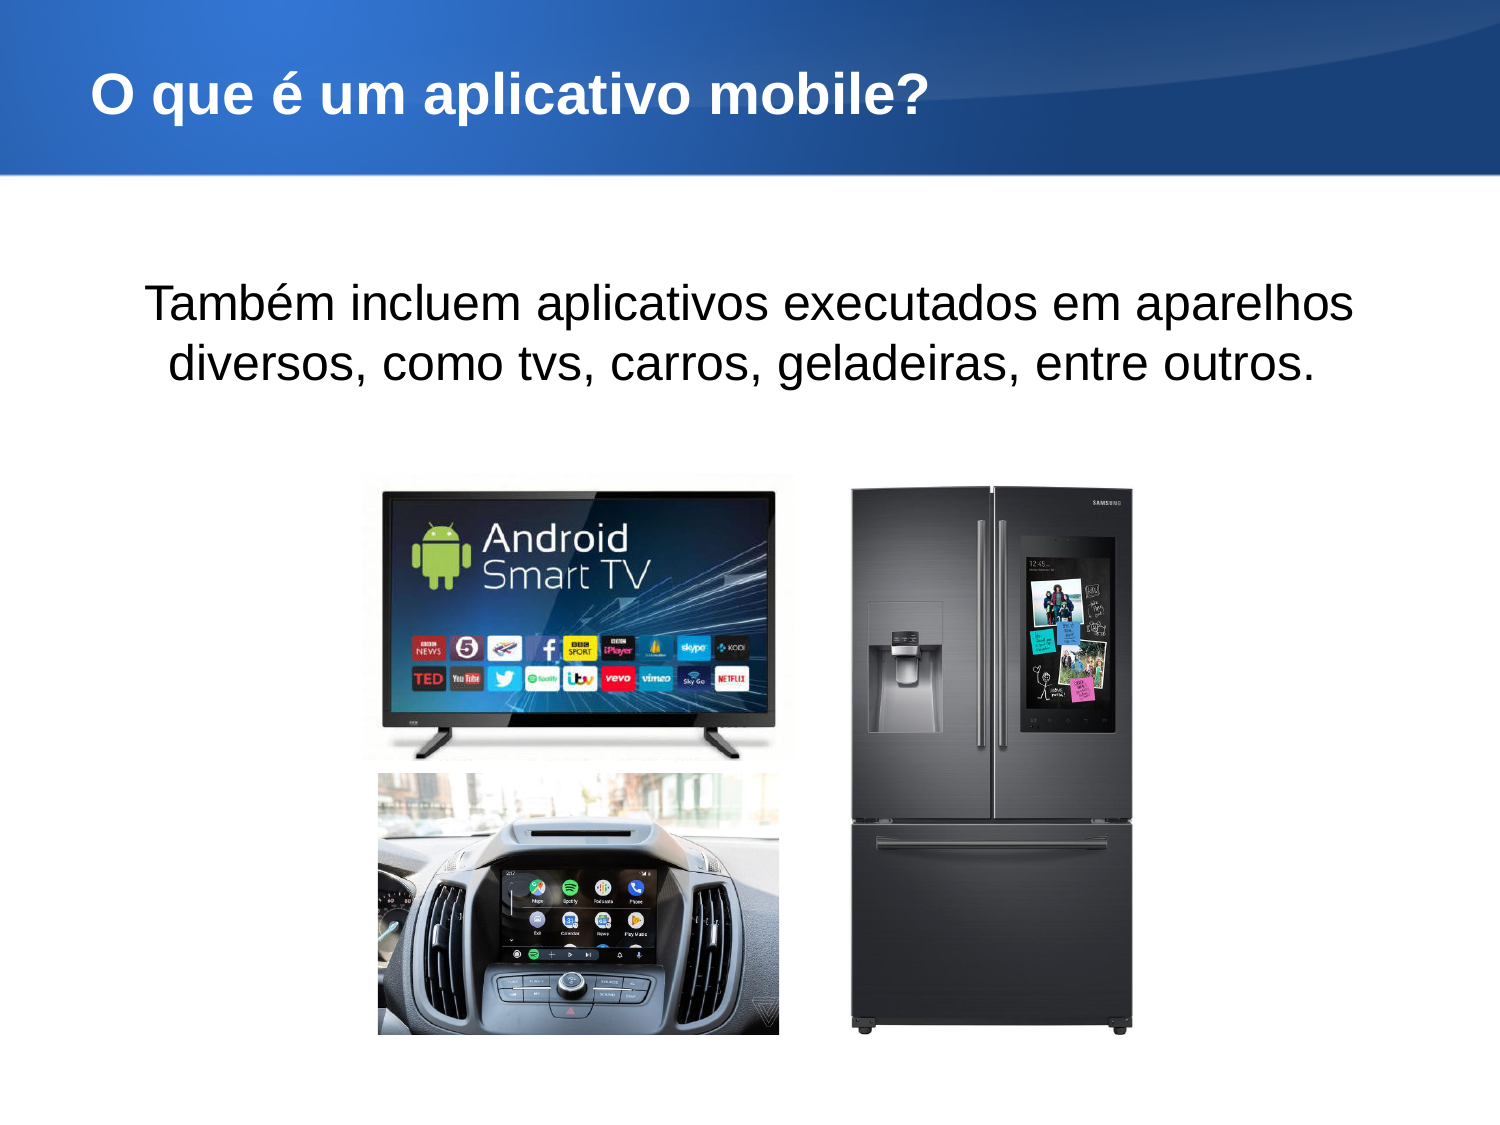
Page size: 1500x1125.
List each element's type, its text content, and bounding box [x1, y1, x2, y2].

title O que é um aplicativo mobile? [74, 32, 1426, 150]
picture [0, 0, 1500, 1125]
list Também incluem aplicativos executados em aparelhos diversos, como tvs, carros, geladeiras, entre outros. [74, 262, 1426, 1006]
